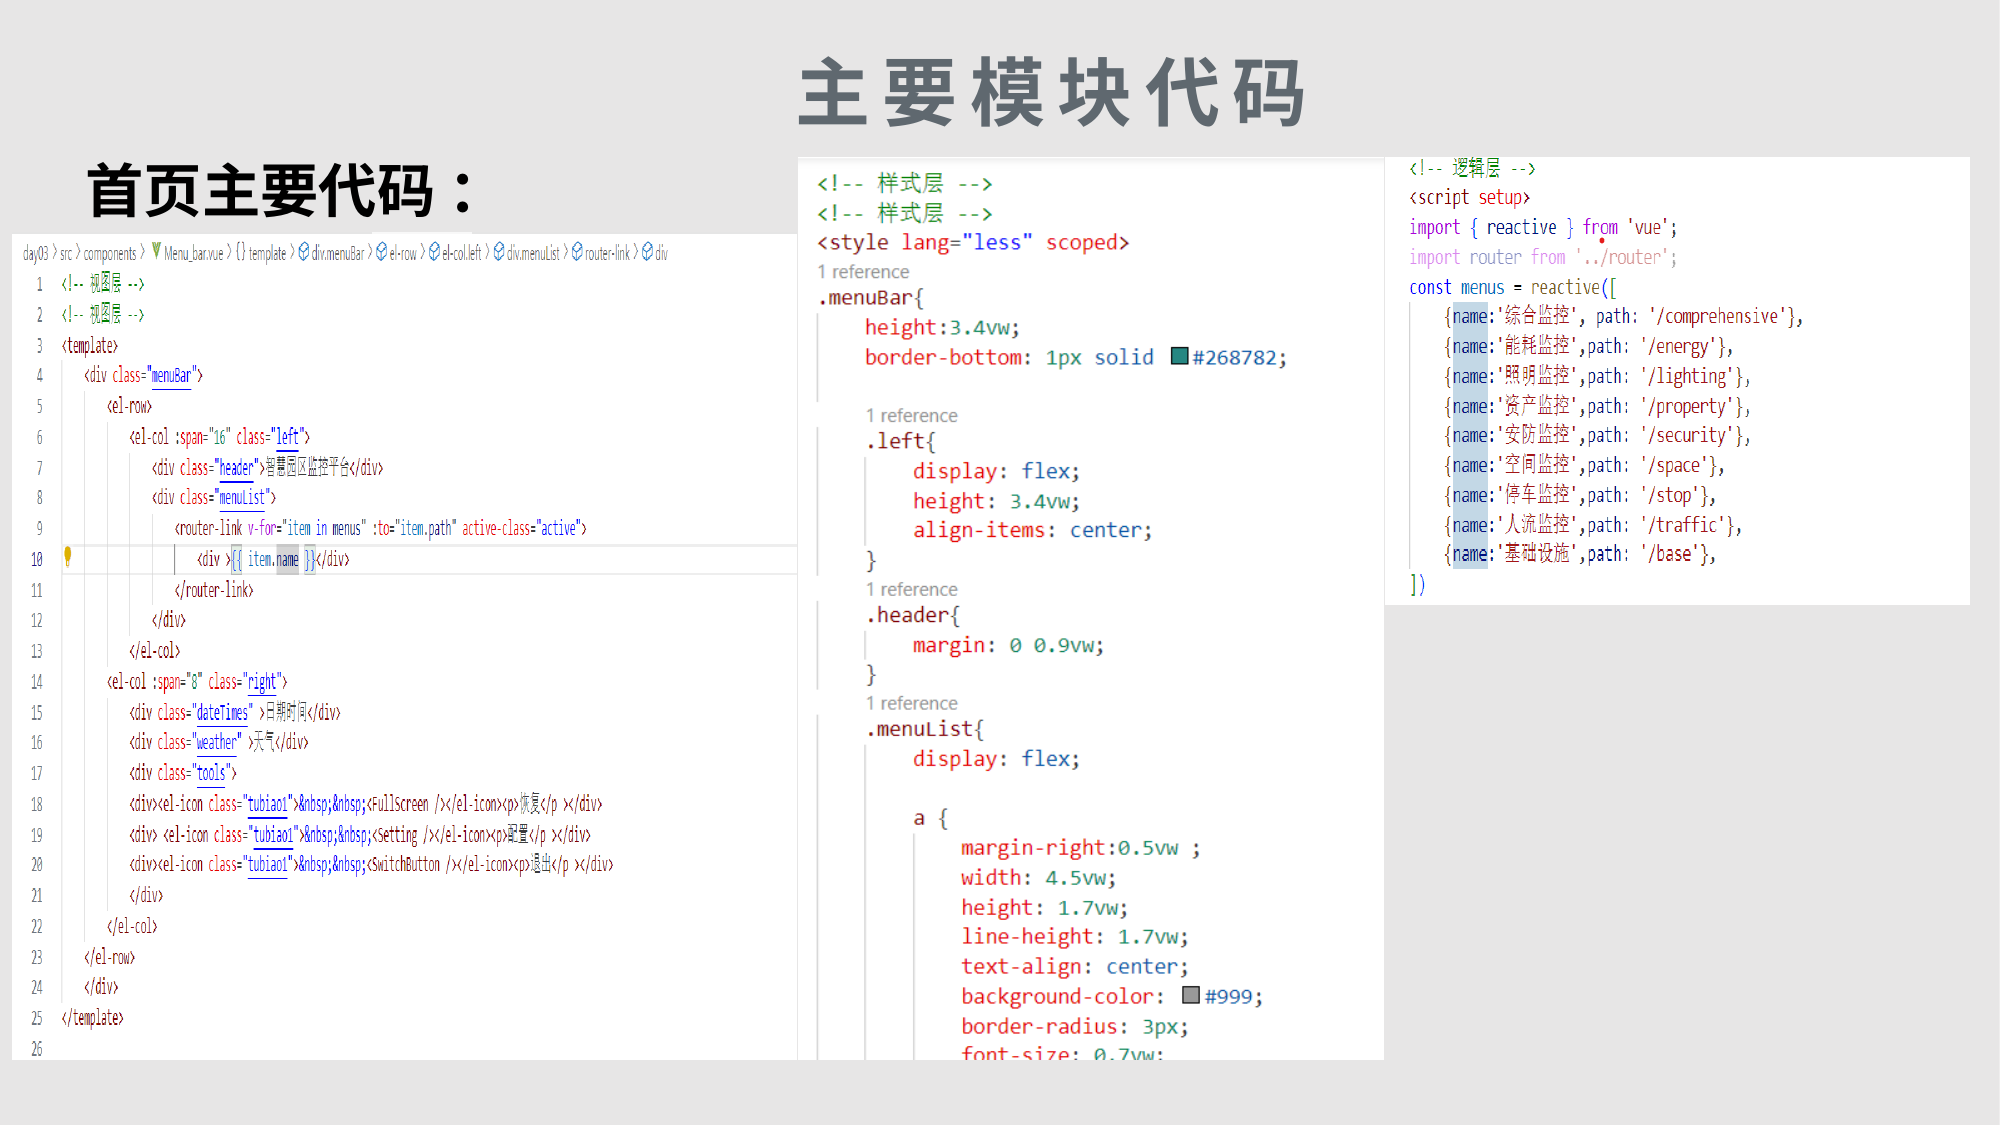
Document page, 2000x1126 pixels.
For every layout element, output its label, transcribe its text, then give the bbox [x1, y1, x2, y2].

text_box 主要模块代码 [737, 20, 1366, 158]
picture [1385, 156, 1970, 605]
picture [12, 232, 797, 1060]
picture [798, 156, 1384, 1060]
text_box 首页主要代码 ： [71, 147, 738, 231]
